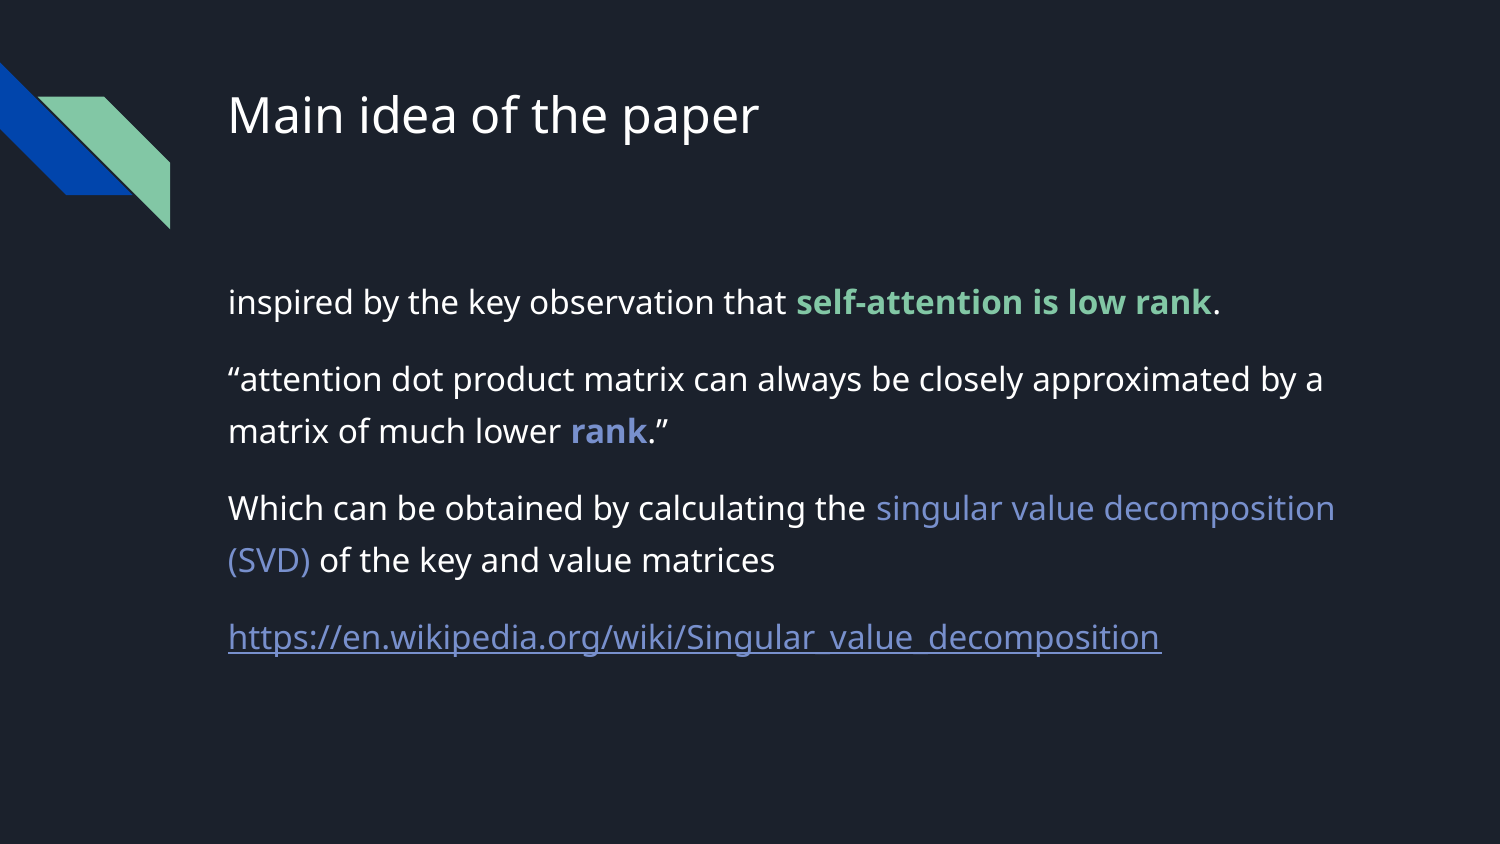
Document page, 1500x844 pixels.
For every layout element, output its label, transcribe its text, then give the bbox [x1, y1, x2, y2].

list inspired by the key observation that self-attention is low rank. “attention dot product matrix can always be closely approximated by a matrix of much lower rank.” Which can be obtained by calculating the singular value decomposition (SVD) of the key and value matrices https://en.wikipedia.org/wiki/Singular_value_decomposition [212, 257, 1368, 684]
title Main idea of the paper [212, 64, 1368, 215]
